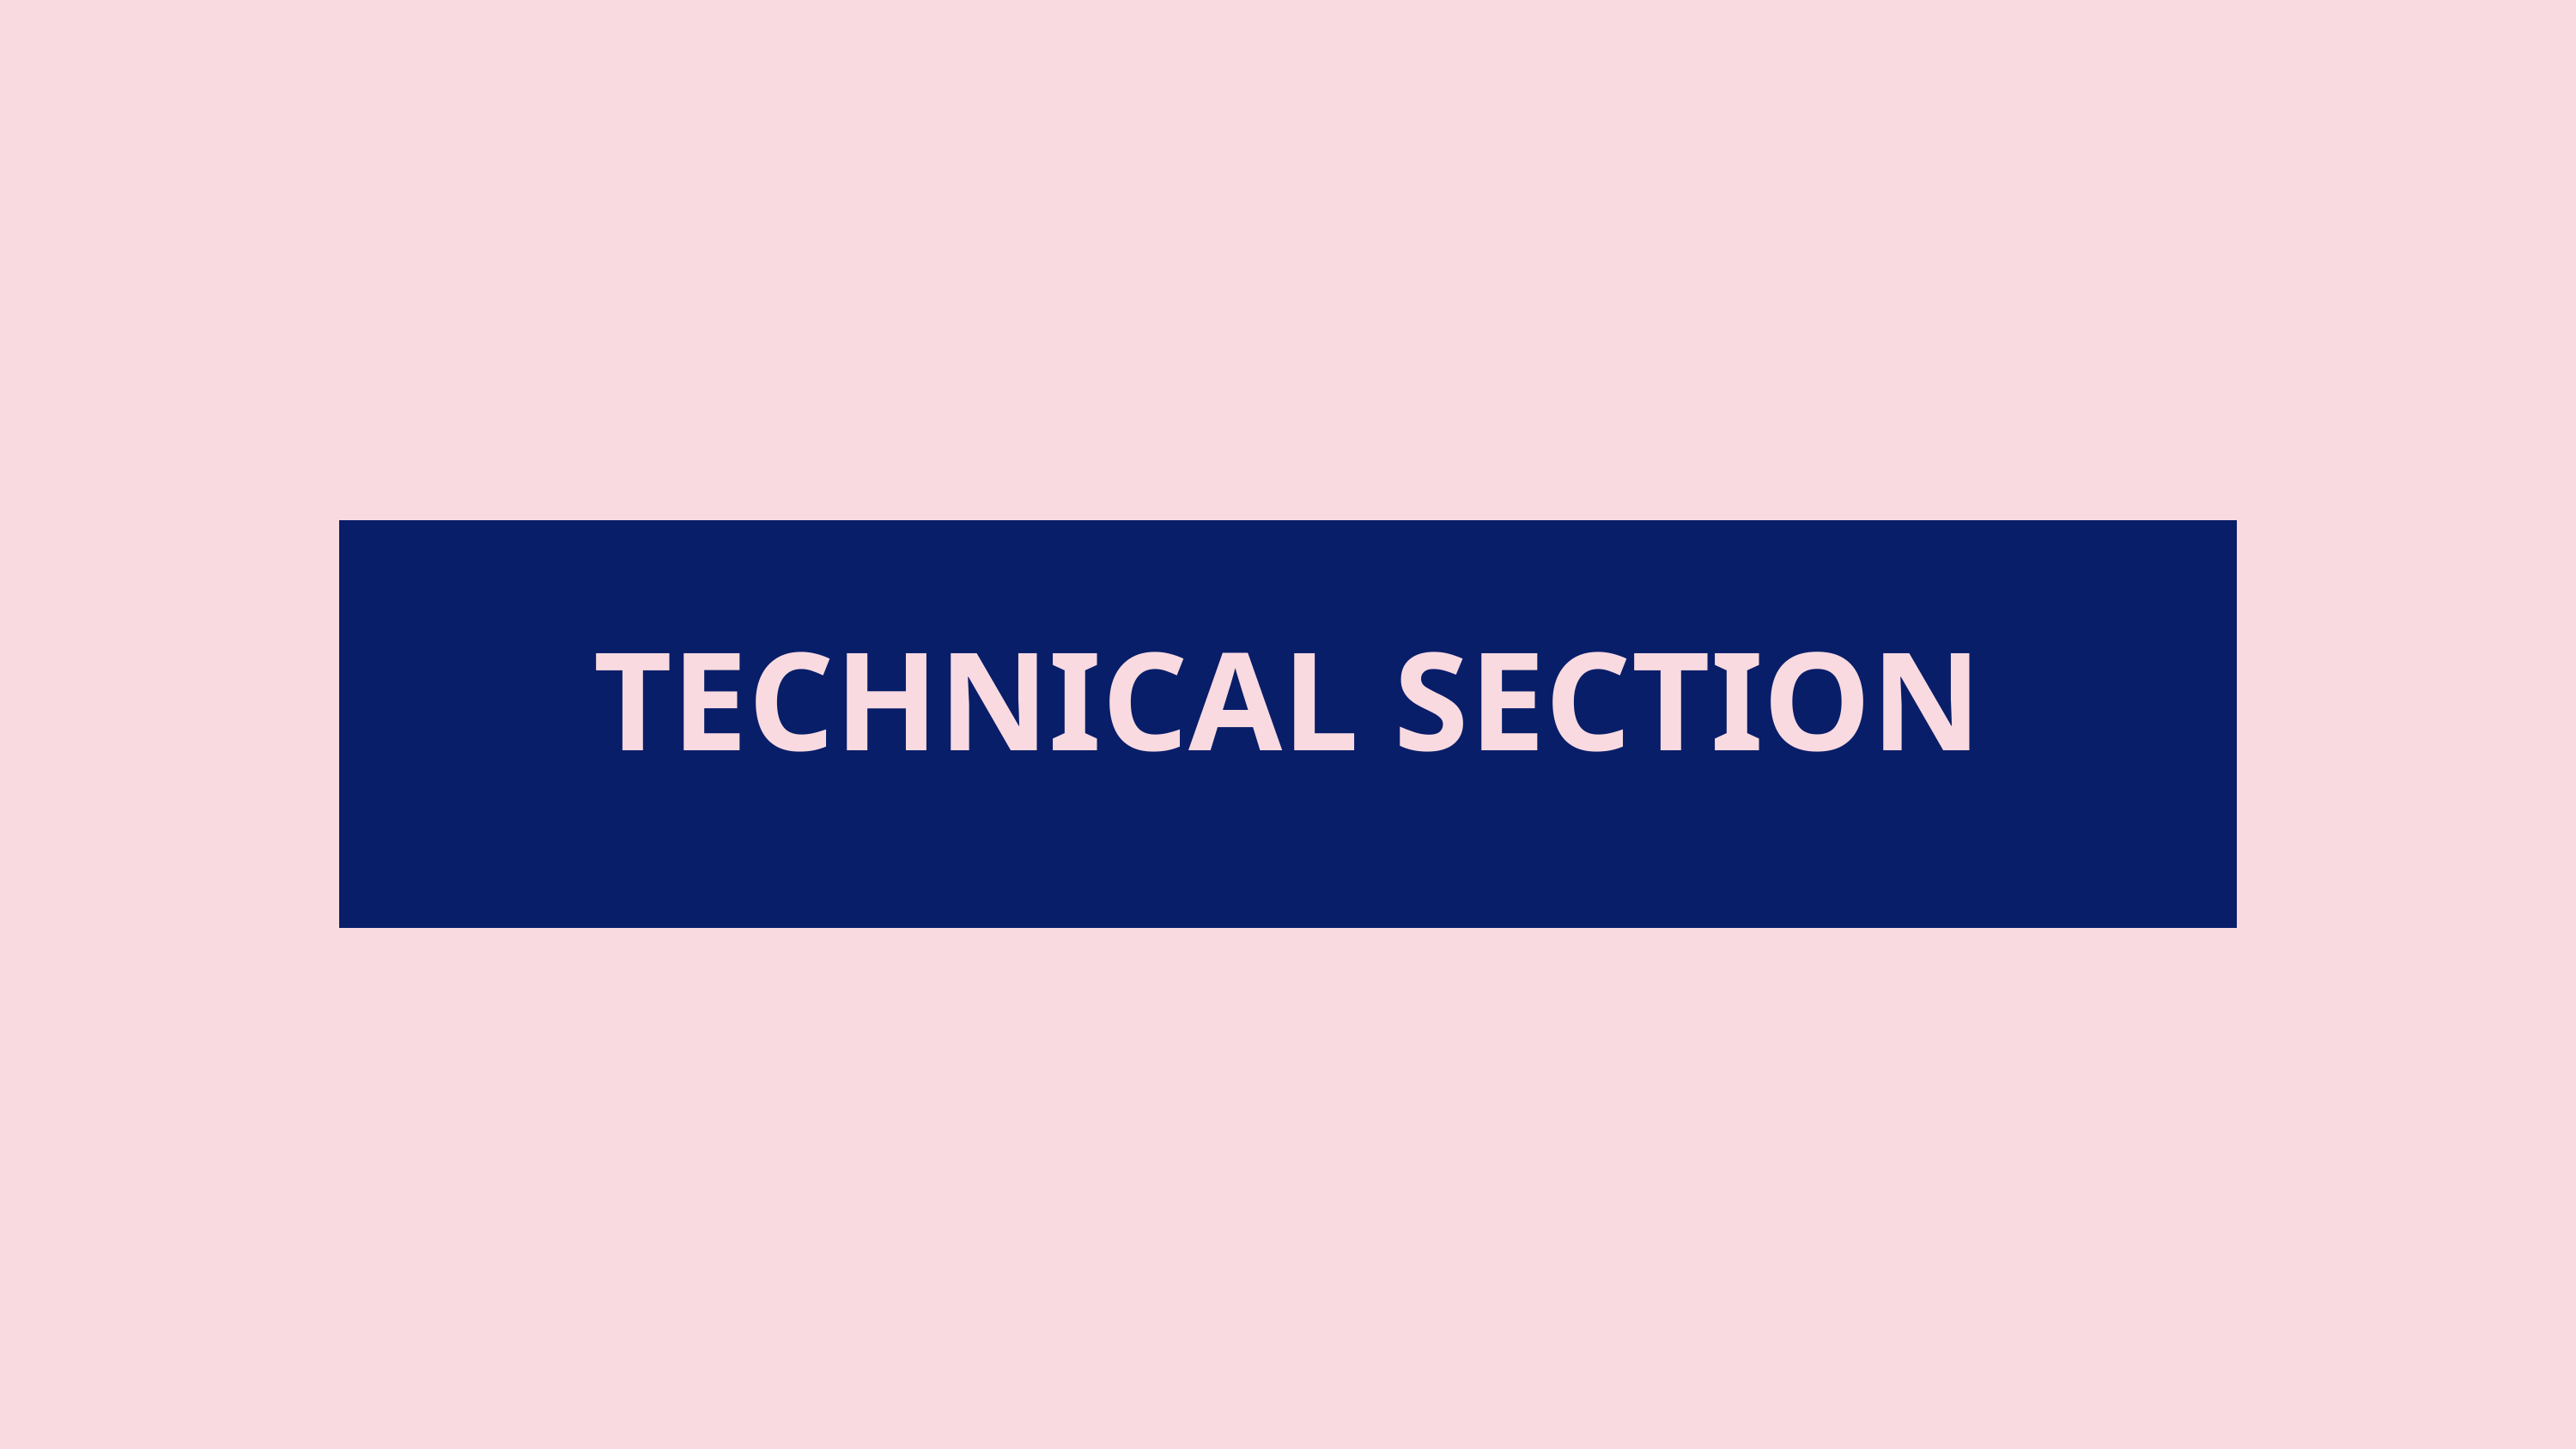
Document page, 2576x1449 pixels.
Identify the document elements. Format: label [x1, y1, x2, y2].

text_box [339, 519, 2237, 929]
